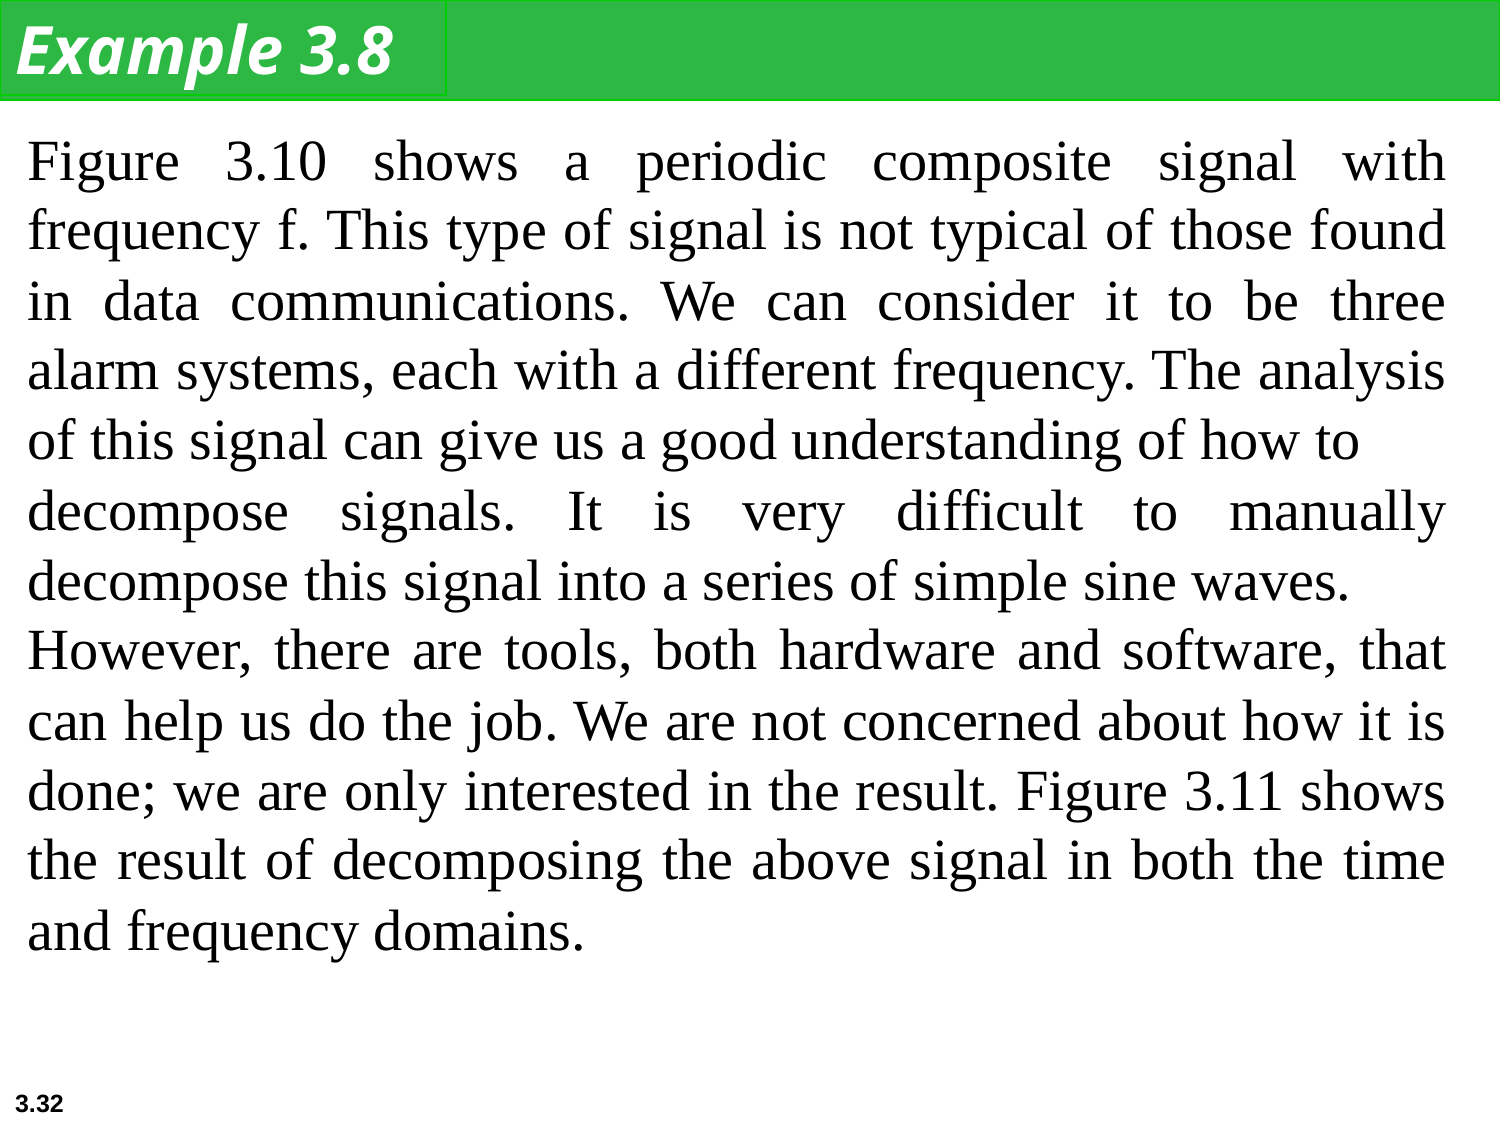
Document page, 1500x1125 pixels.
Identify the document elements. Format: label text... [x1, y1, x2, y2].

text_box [0, 0, 1500, 101]
text_box Figure 3.10 shows a periodic composite signal with frequency f. This type of signal is not typical of those found in data communications. We can consider it to be three alarm systems, each with a different frequency. The analysis of this signal can give us a good understanding of how to decompose signals. It is very difficult to manually decompose this signal into a series of simple sine waves. However, there are tools, both hardware and software, that can help us do the job. We are not concerned about how it is done; we are only interested in the result. Figure 3.11 shows the result of decomposing the above signal in both the time and frequency domains. [12, 114, 1463, 969]
text_box 3.32 [0, 1049, 313, 1125]
